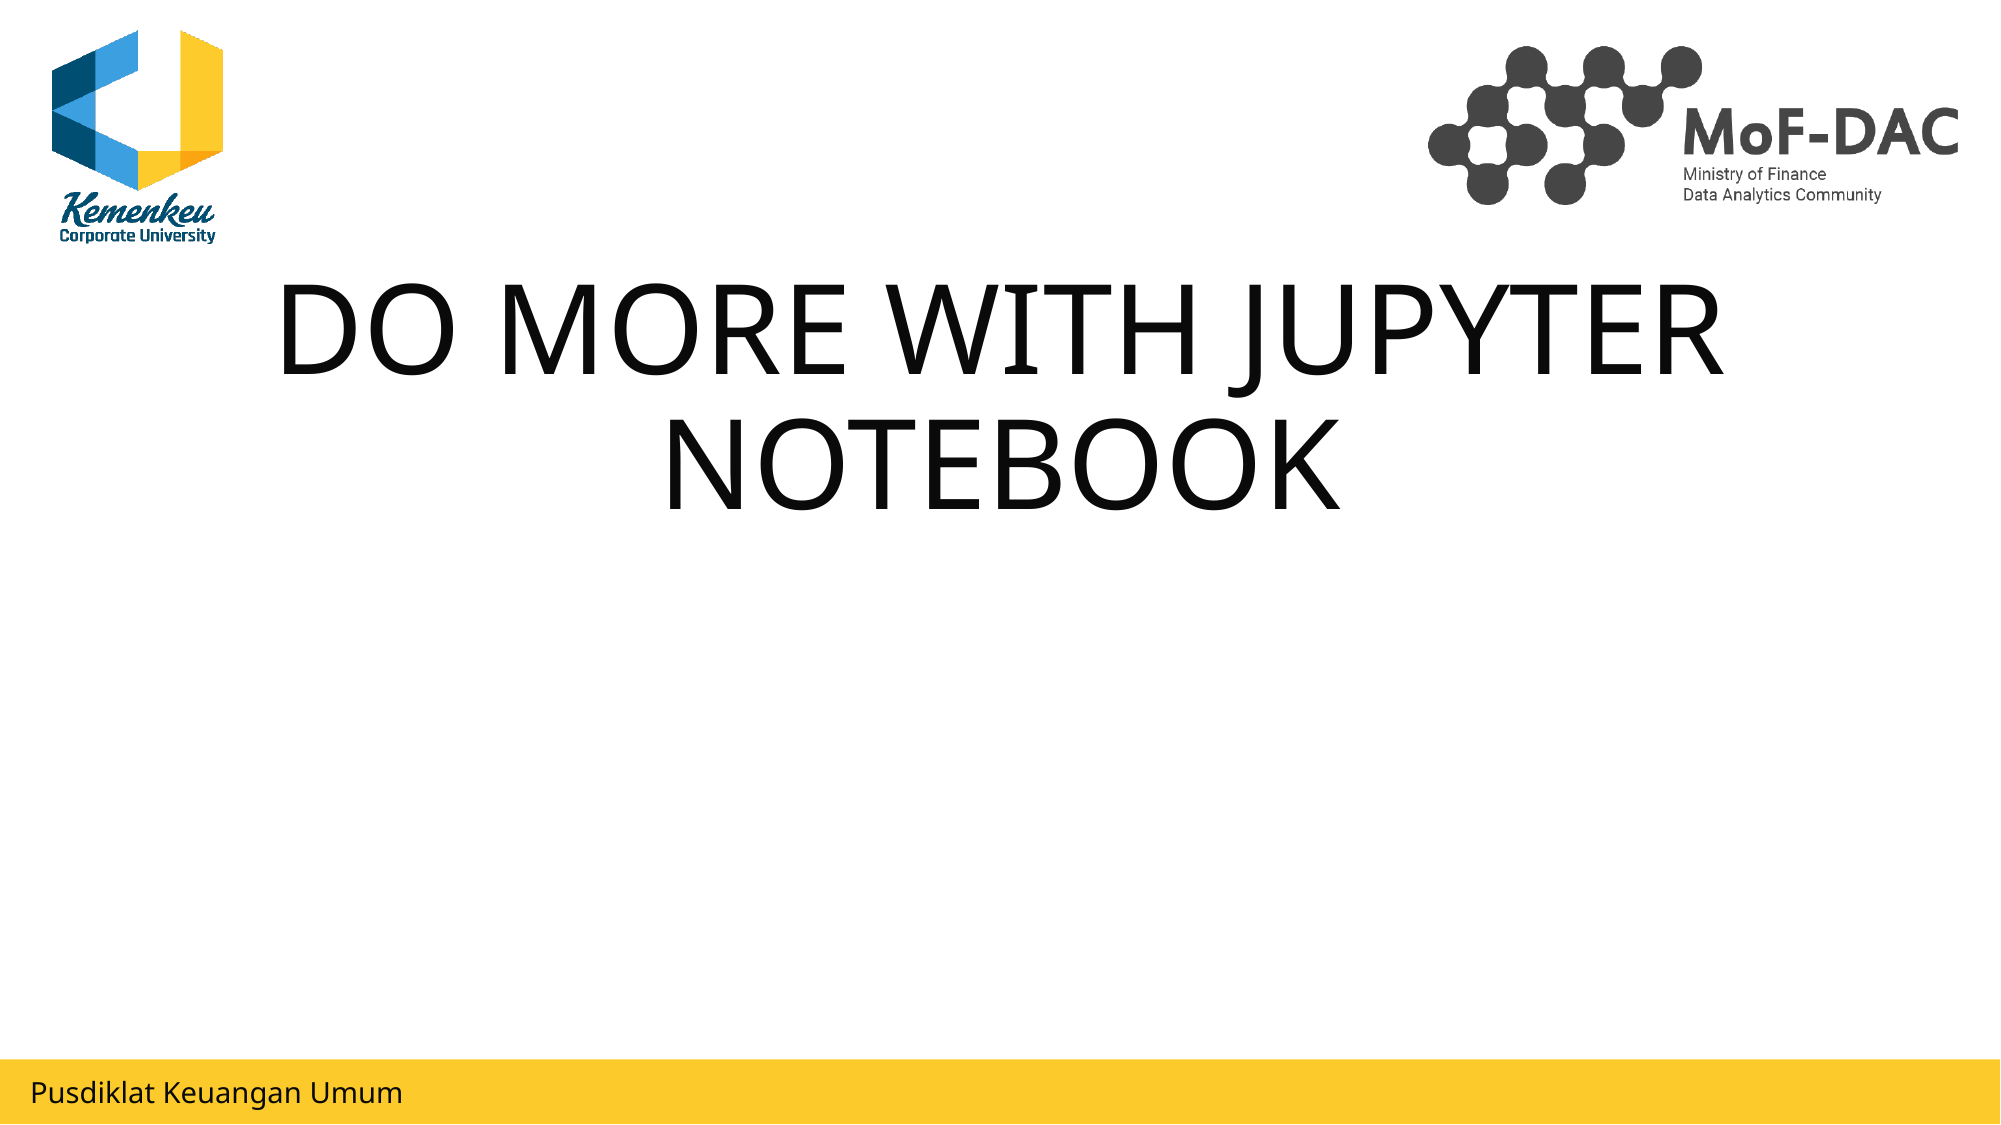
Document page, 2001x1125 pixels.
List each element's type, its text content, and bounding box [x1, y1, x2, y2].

title DO MORE WITH JUPYTER NOTEBOOK [249, 152, 1750, 544]
picture [52, 30, 223, 244]
picture [1395, 12, 2000, 262]
picture [63, 232, 69, 239]
